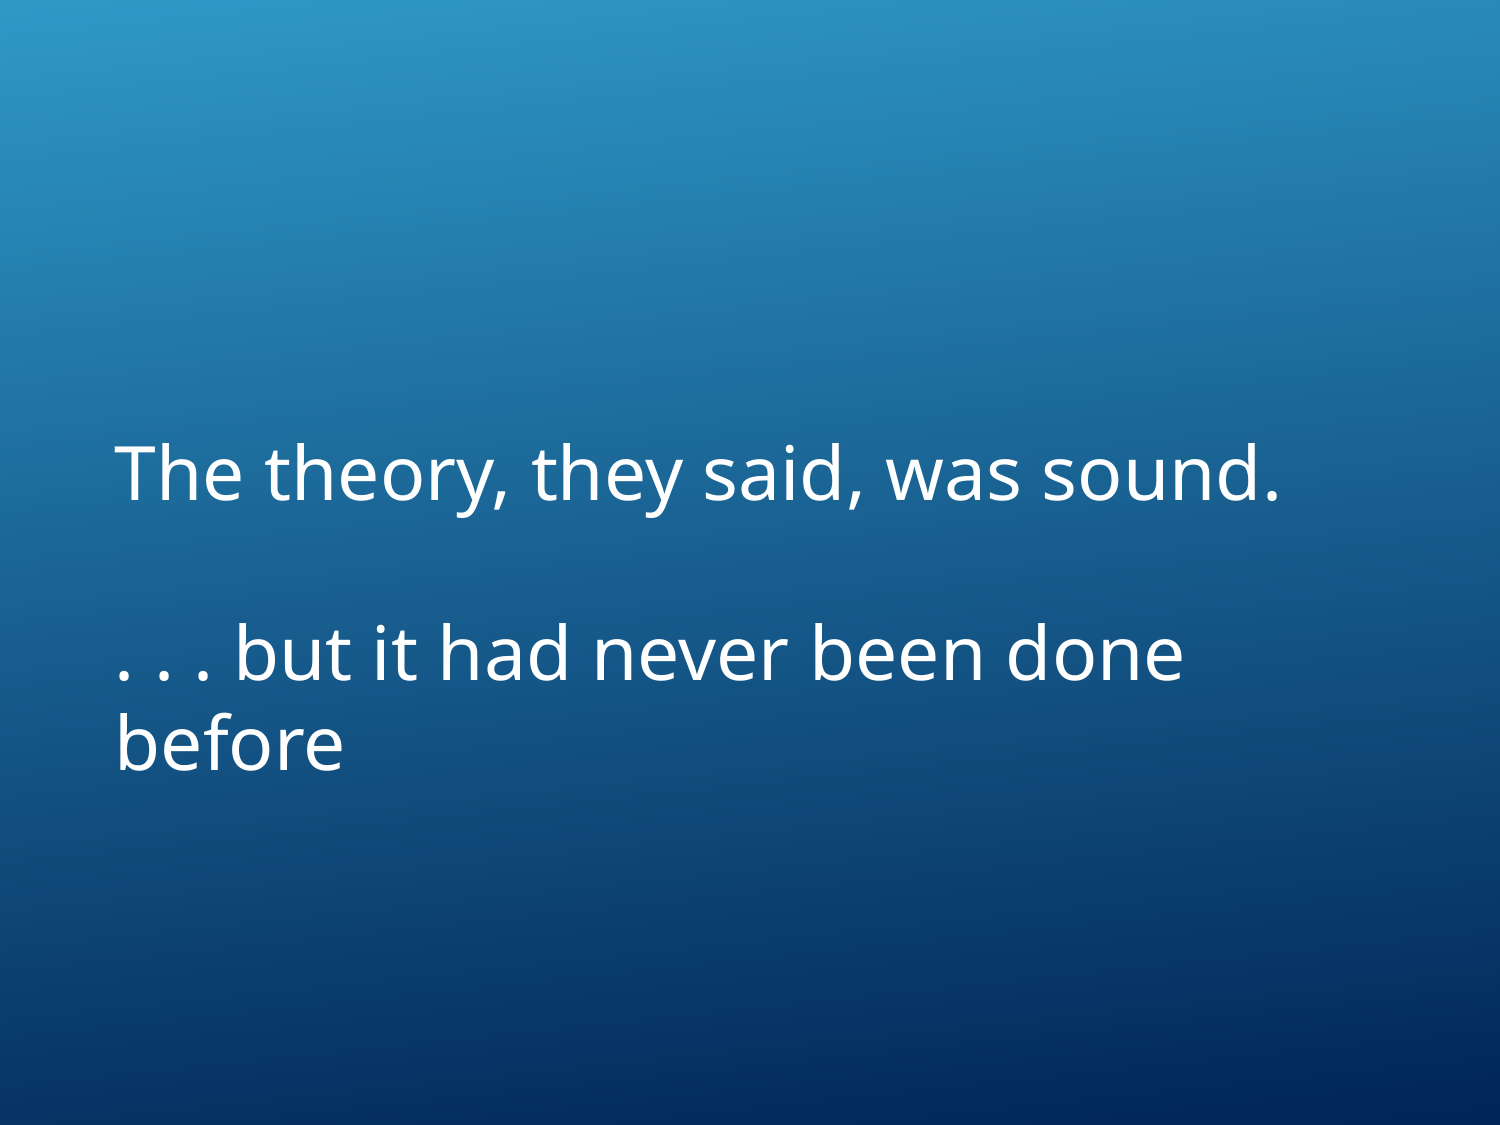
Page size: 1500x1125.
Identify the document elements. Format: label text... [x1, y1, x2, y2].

text_box The theory, they said, was sound. . . . but it had never been done before [99, 418, 1400, 794]
